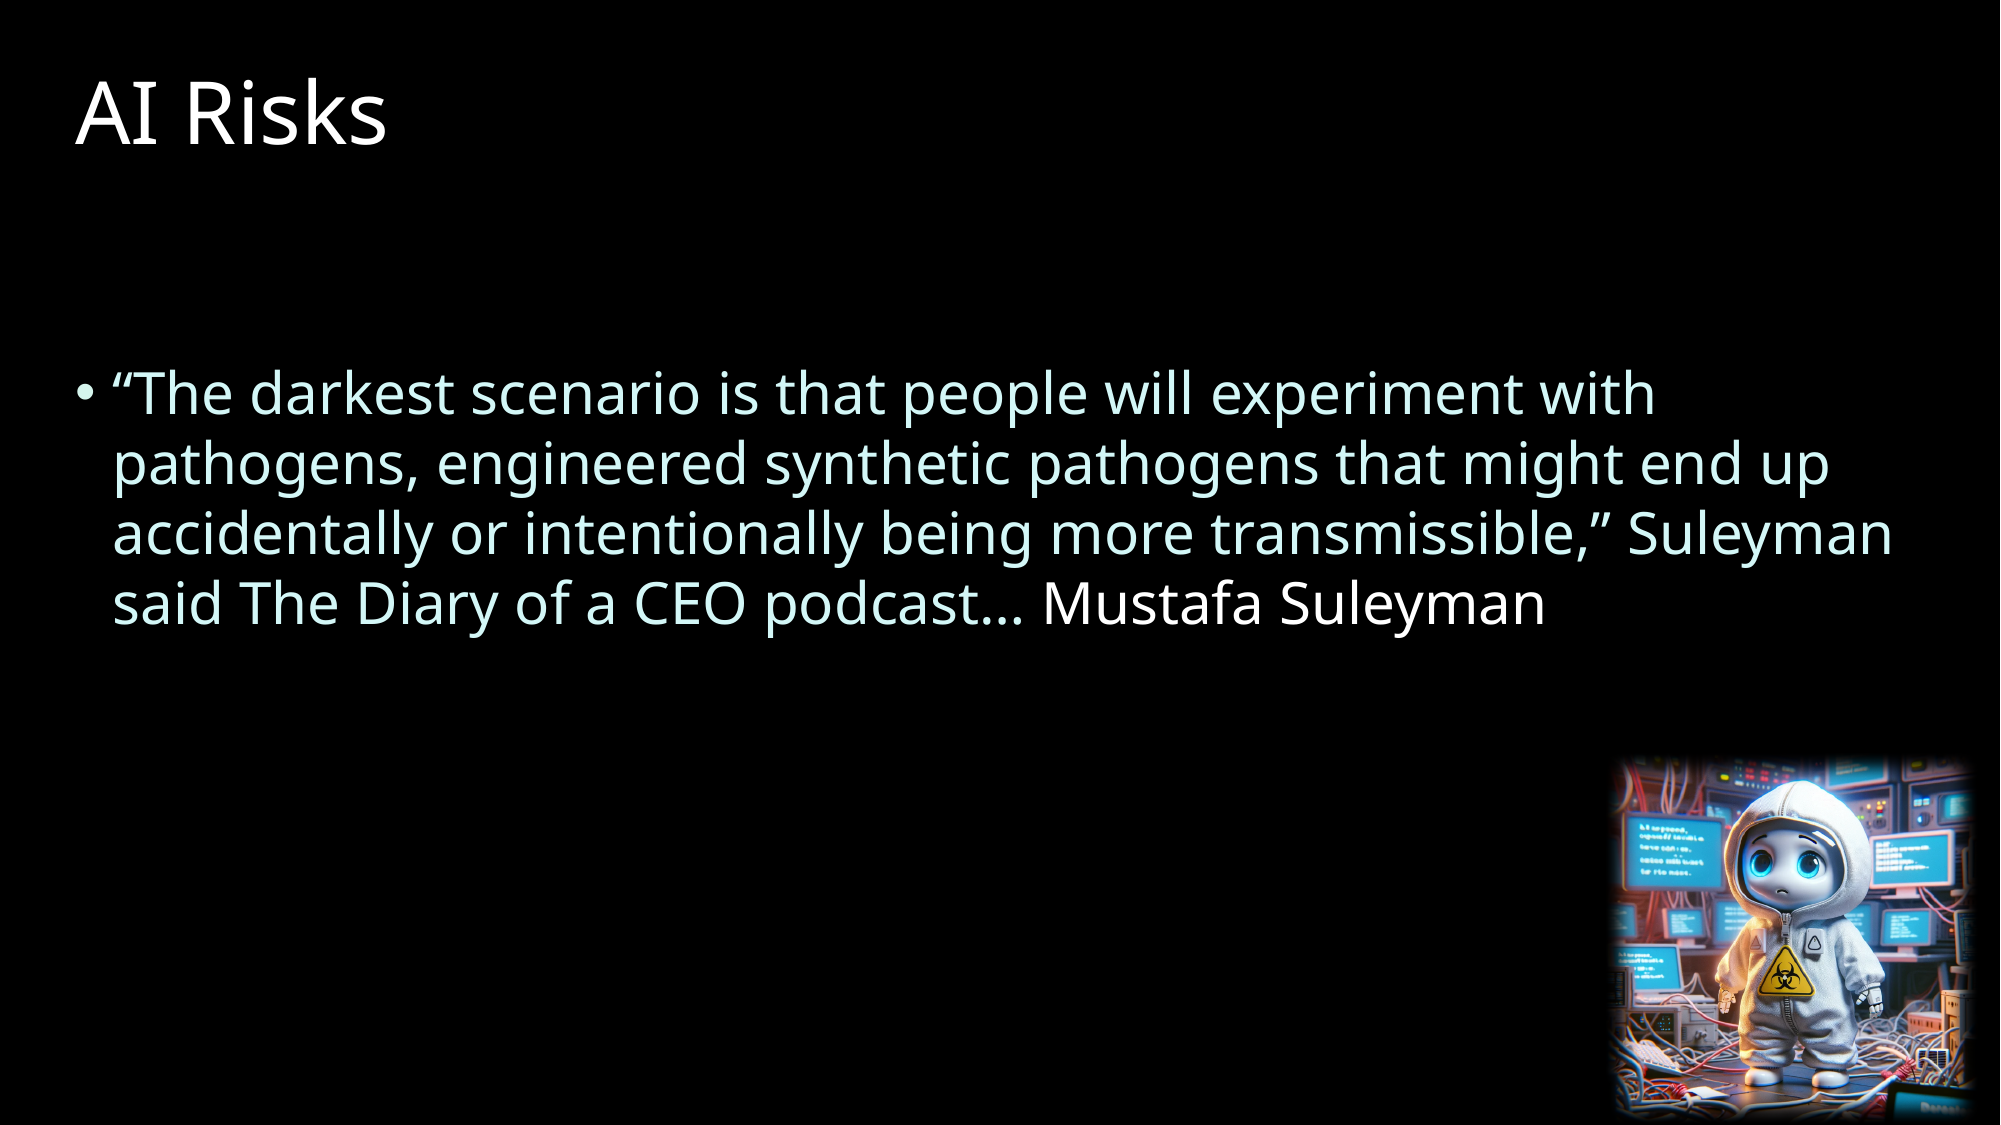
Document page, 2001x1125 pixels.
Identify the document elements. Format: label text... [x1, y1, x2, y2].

picture [1604, 751, 1979, 1125]
title AI Risks [60, 49, 1941, 170]
list “The darkest scenario is that people will experiment with pathogens, engineered synthetic pathogens that might end up accidentally or intentionally being more transmissible,” Suleyman said The Diary of a CEO podcast… Mustafa Suleyman [60, 245, 1941, 1055]
